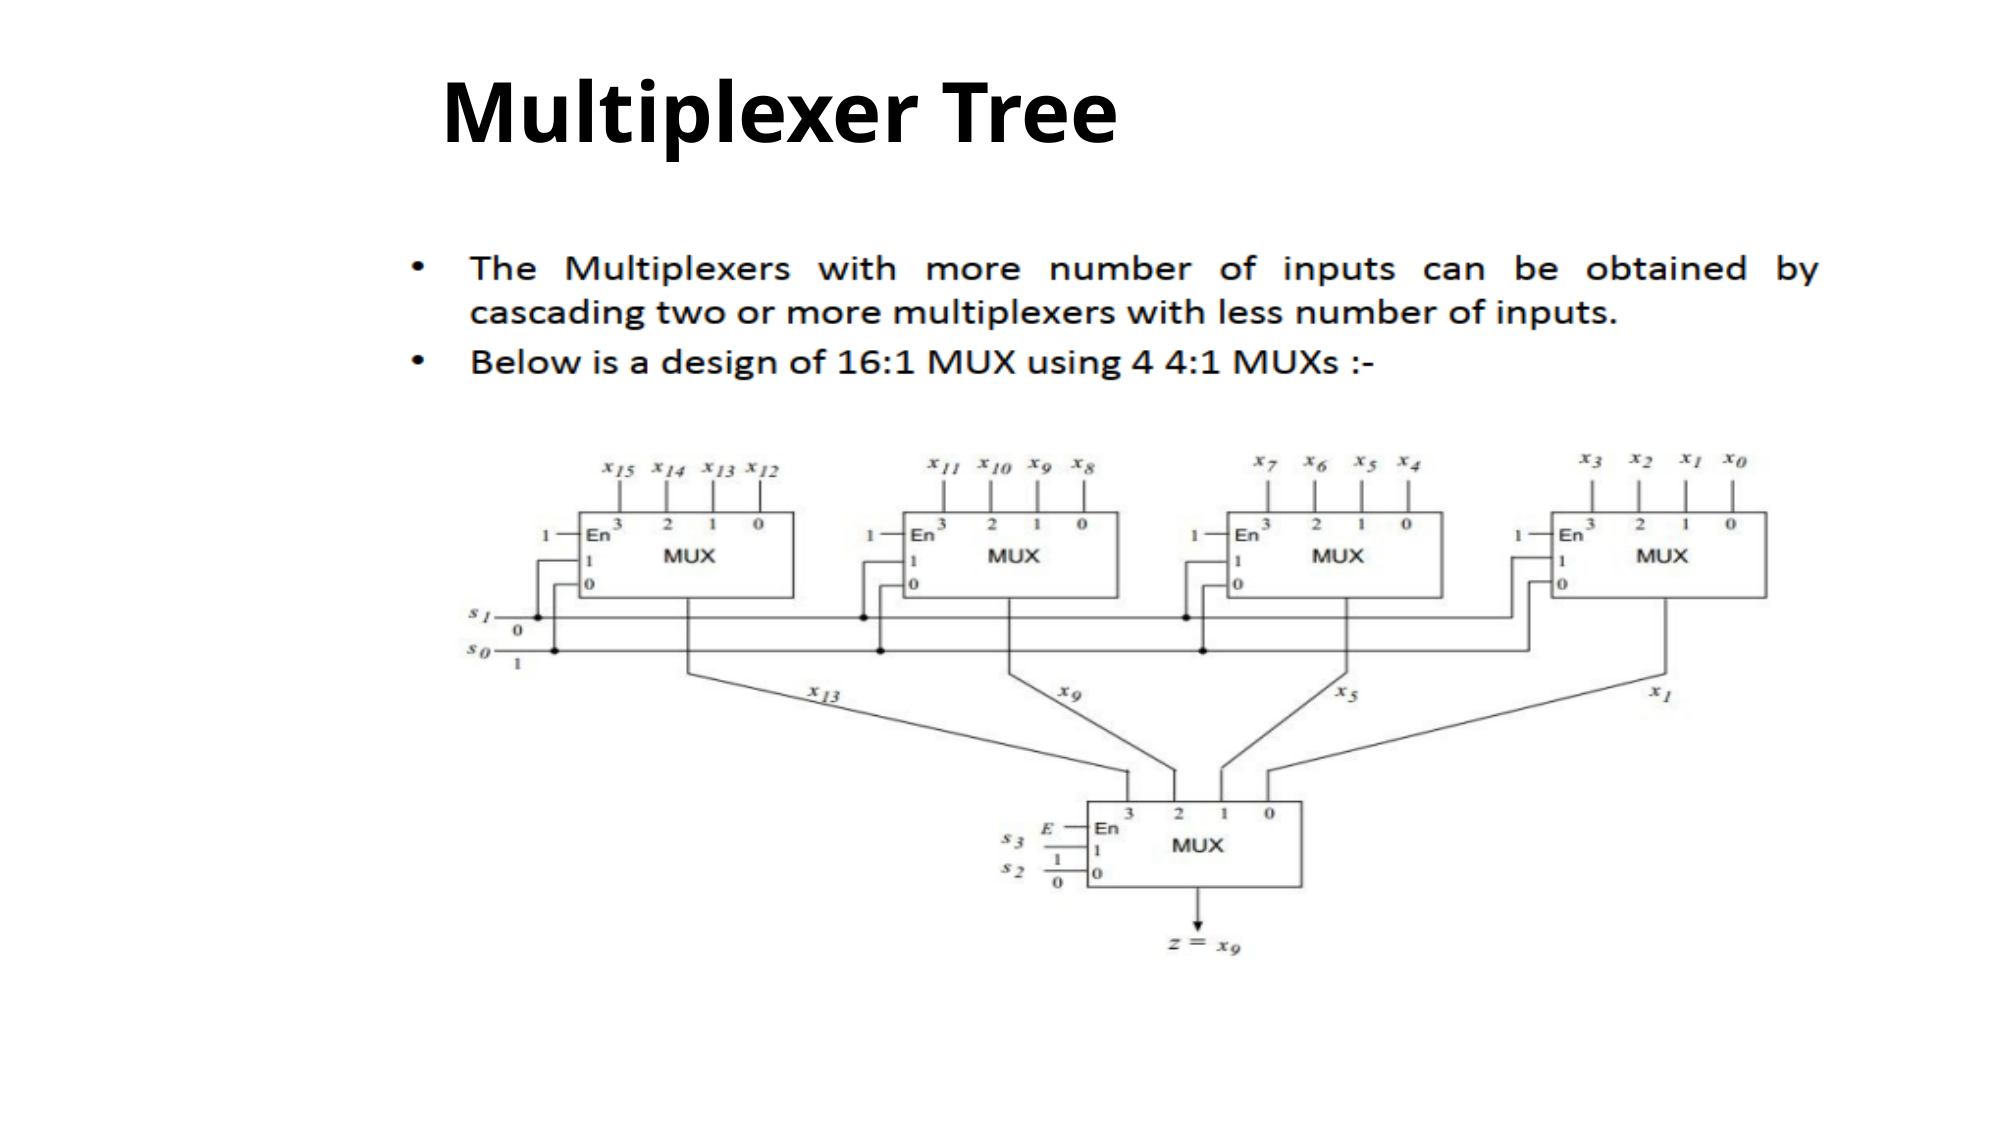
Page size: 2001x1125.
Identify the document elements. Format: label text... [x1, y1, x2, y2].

title Multiplexer Tree [425, 102, 1888, 229]
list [373, 238, 1888, 960]
